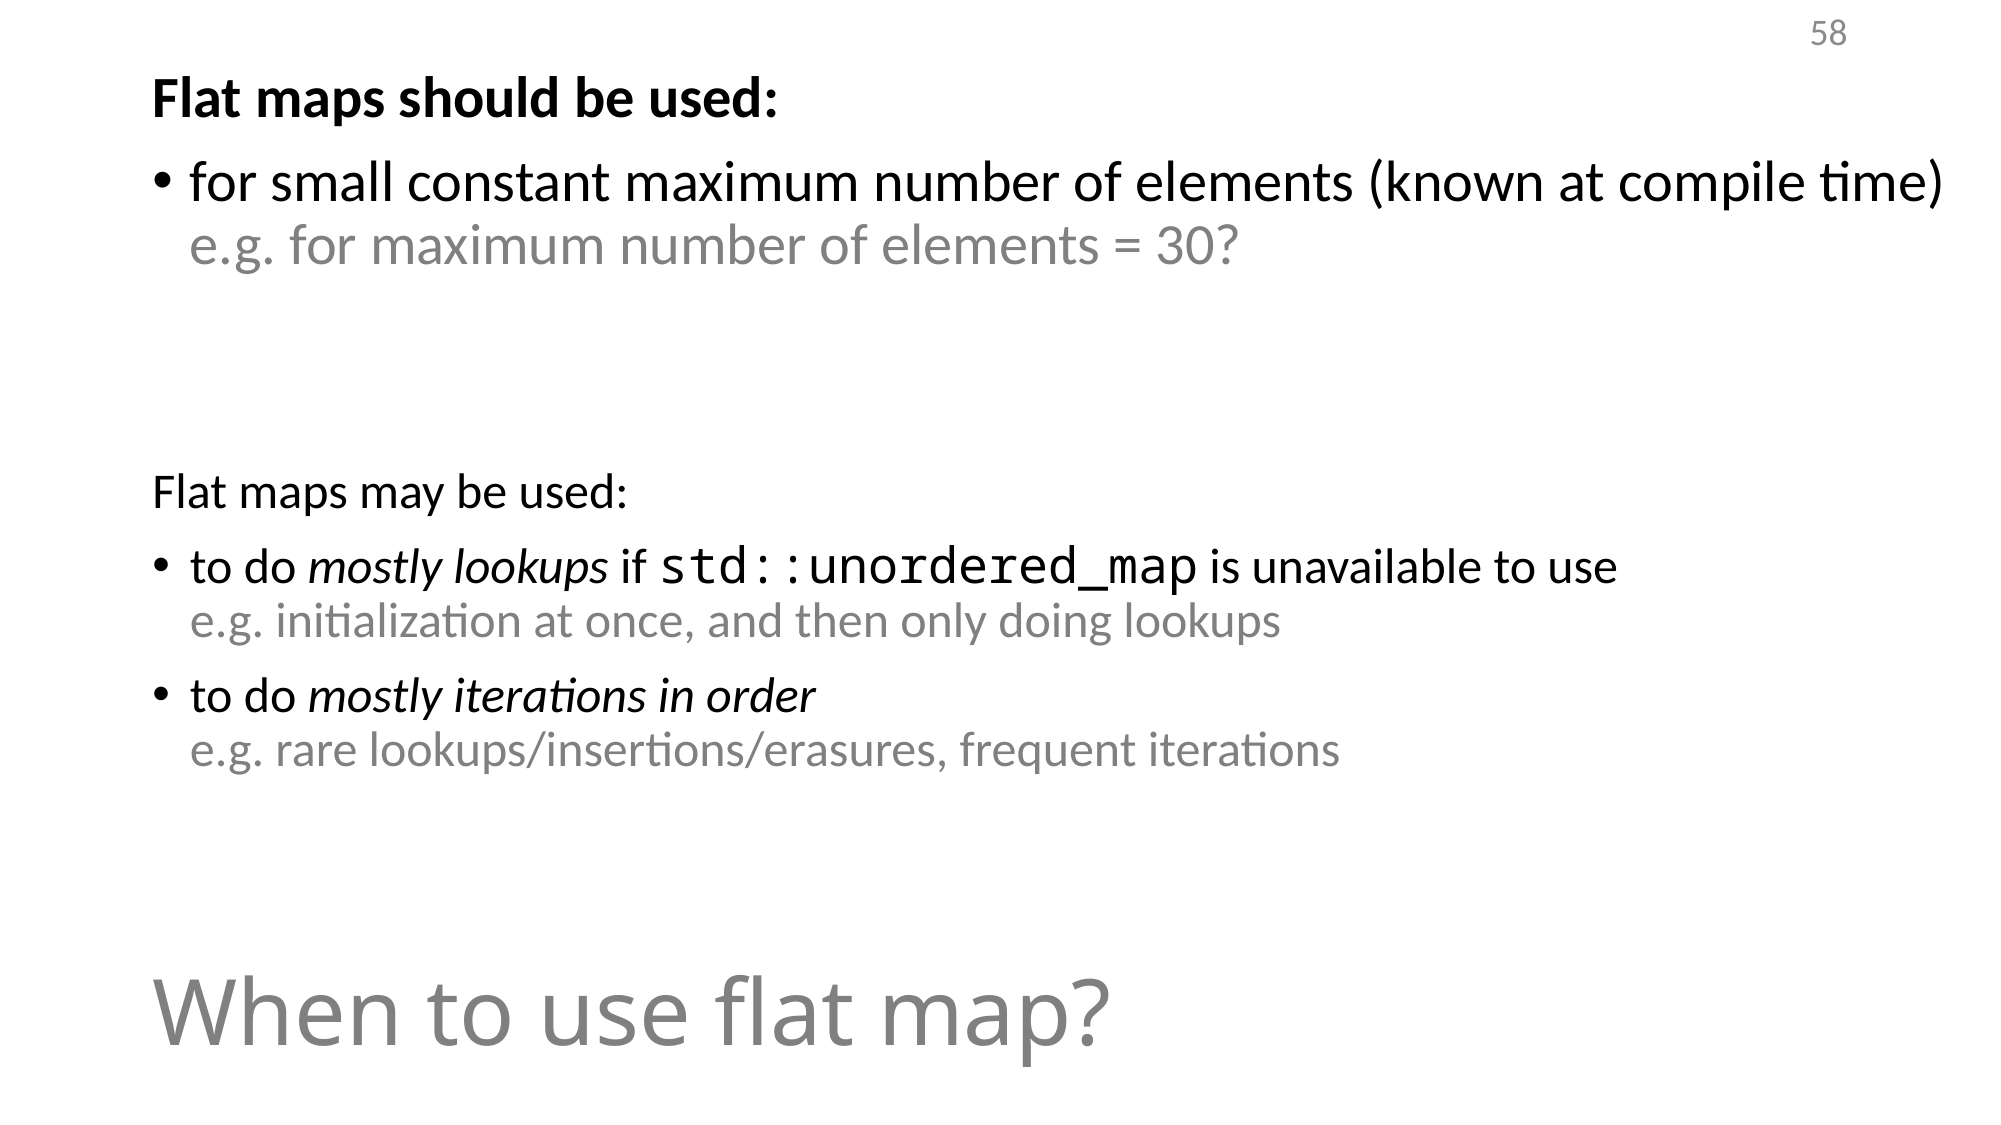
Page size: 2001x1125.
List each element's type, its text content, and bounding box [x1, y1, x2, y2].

slide_number 58 [1412, 0, 1863, 60]
list Flat maps should be used: for small constant maximum number of elements (known at compile time) e.g. for maximum number of elements = 30? Flat maps may be used: to do mostly lookups if std::unordered_map is unavailable to use e.g. initialization at once, and then only doing lookups to do mostly iterations in order e.g. rare lookups/insertions/erasures, frequent iterations [137, 59, 2000, 908]
title When to use flat map? [137, 908, 1863, 1125]
